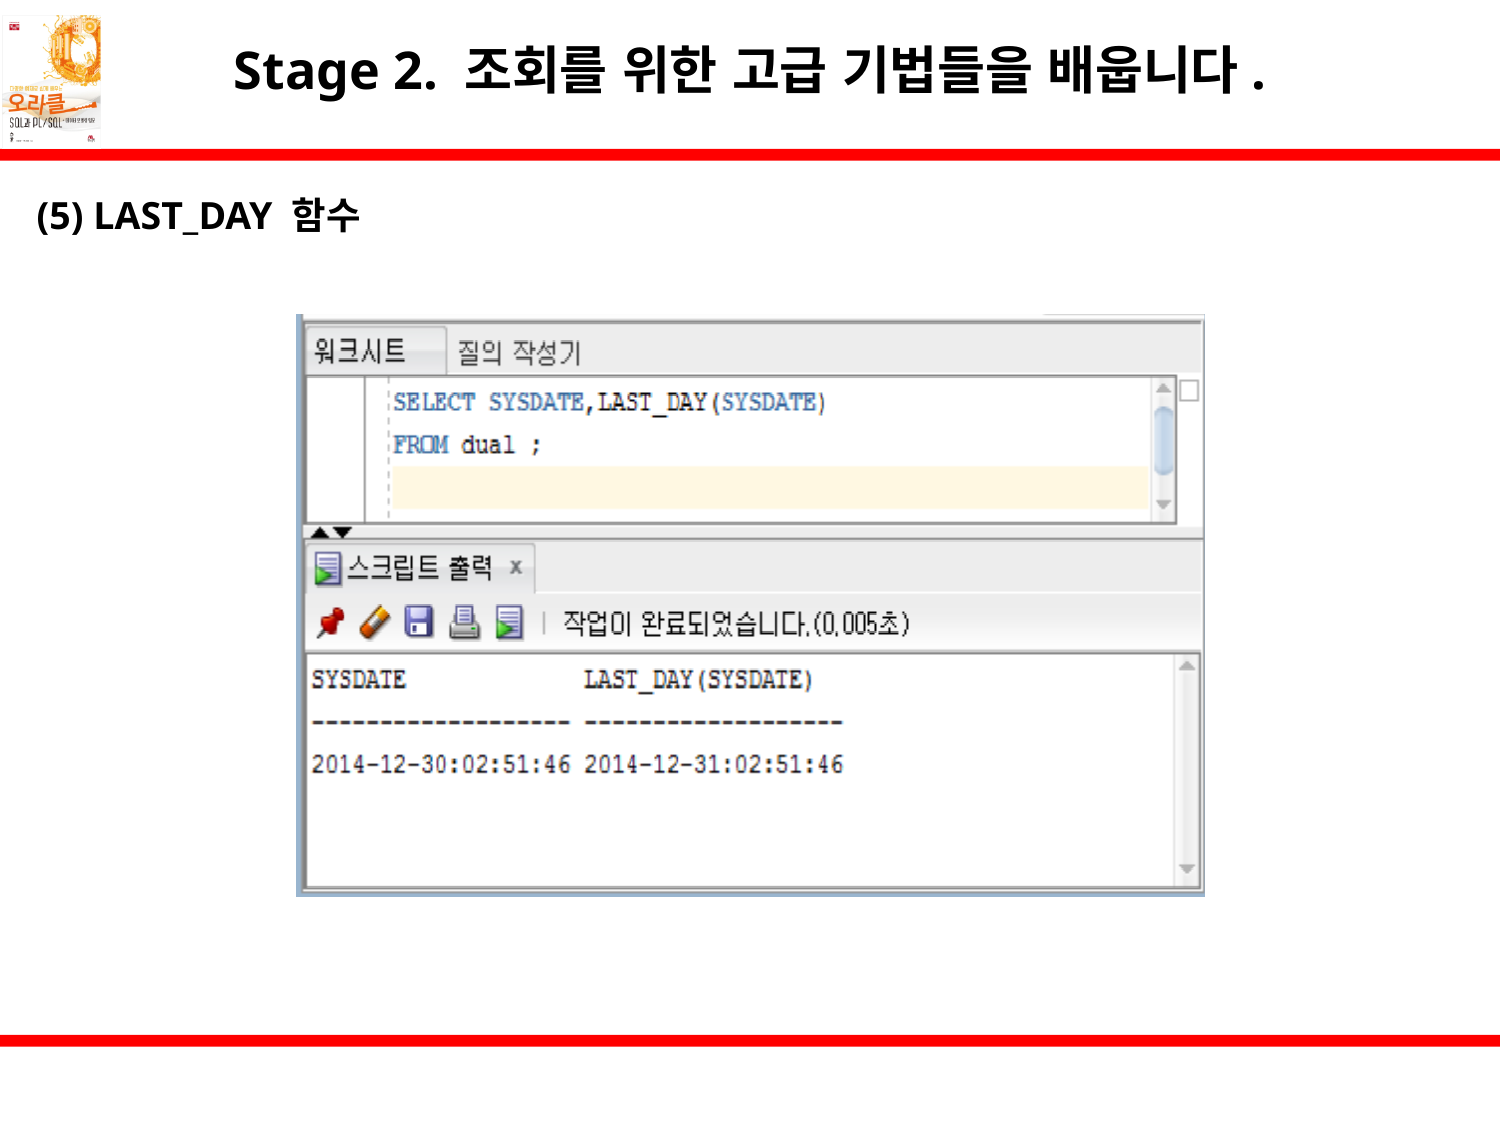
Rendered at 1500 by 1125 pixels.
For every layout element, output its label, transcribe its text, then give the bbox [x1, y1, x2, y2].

text_box (5) LAST_DAY 함수 [21, 184, 376, 245]
text_box [0, 1033, 1500, 1049]
text_box [1388, 147, 1500, 163]
picture [296, 314, 1205, 897]
text_box [0, 147, 112, 163]
title Stage 2. 조회를 위한 고급 기법들을 배웁니다. [112, 0, 1388, 190]
picture [1, 14, 101, 150]
